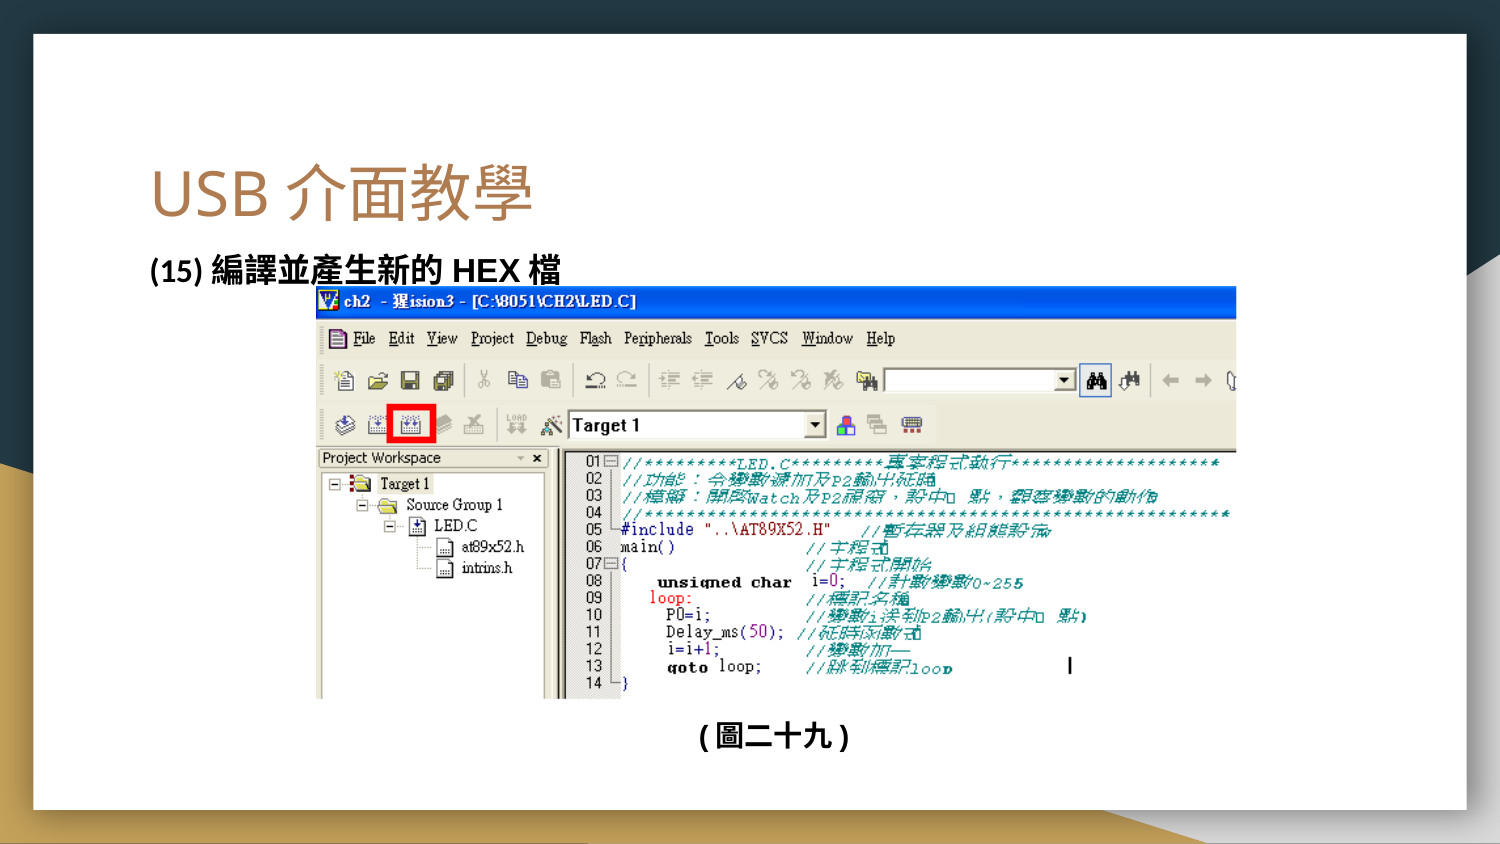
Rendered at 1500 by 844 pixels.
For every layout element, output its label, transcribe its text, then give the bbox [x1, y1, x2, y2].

list (15)編譯並產生新的HEX檔 [134, 227, 1366, 630]
title USB介面教學 [134, 138, 1366, 227]
picture [316, 285, 1240, 703]
text_box (圖二十九) [683, 712, 872, 764]
